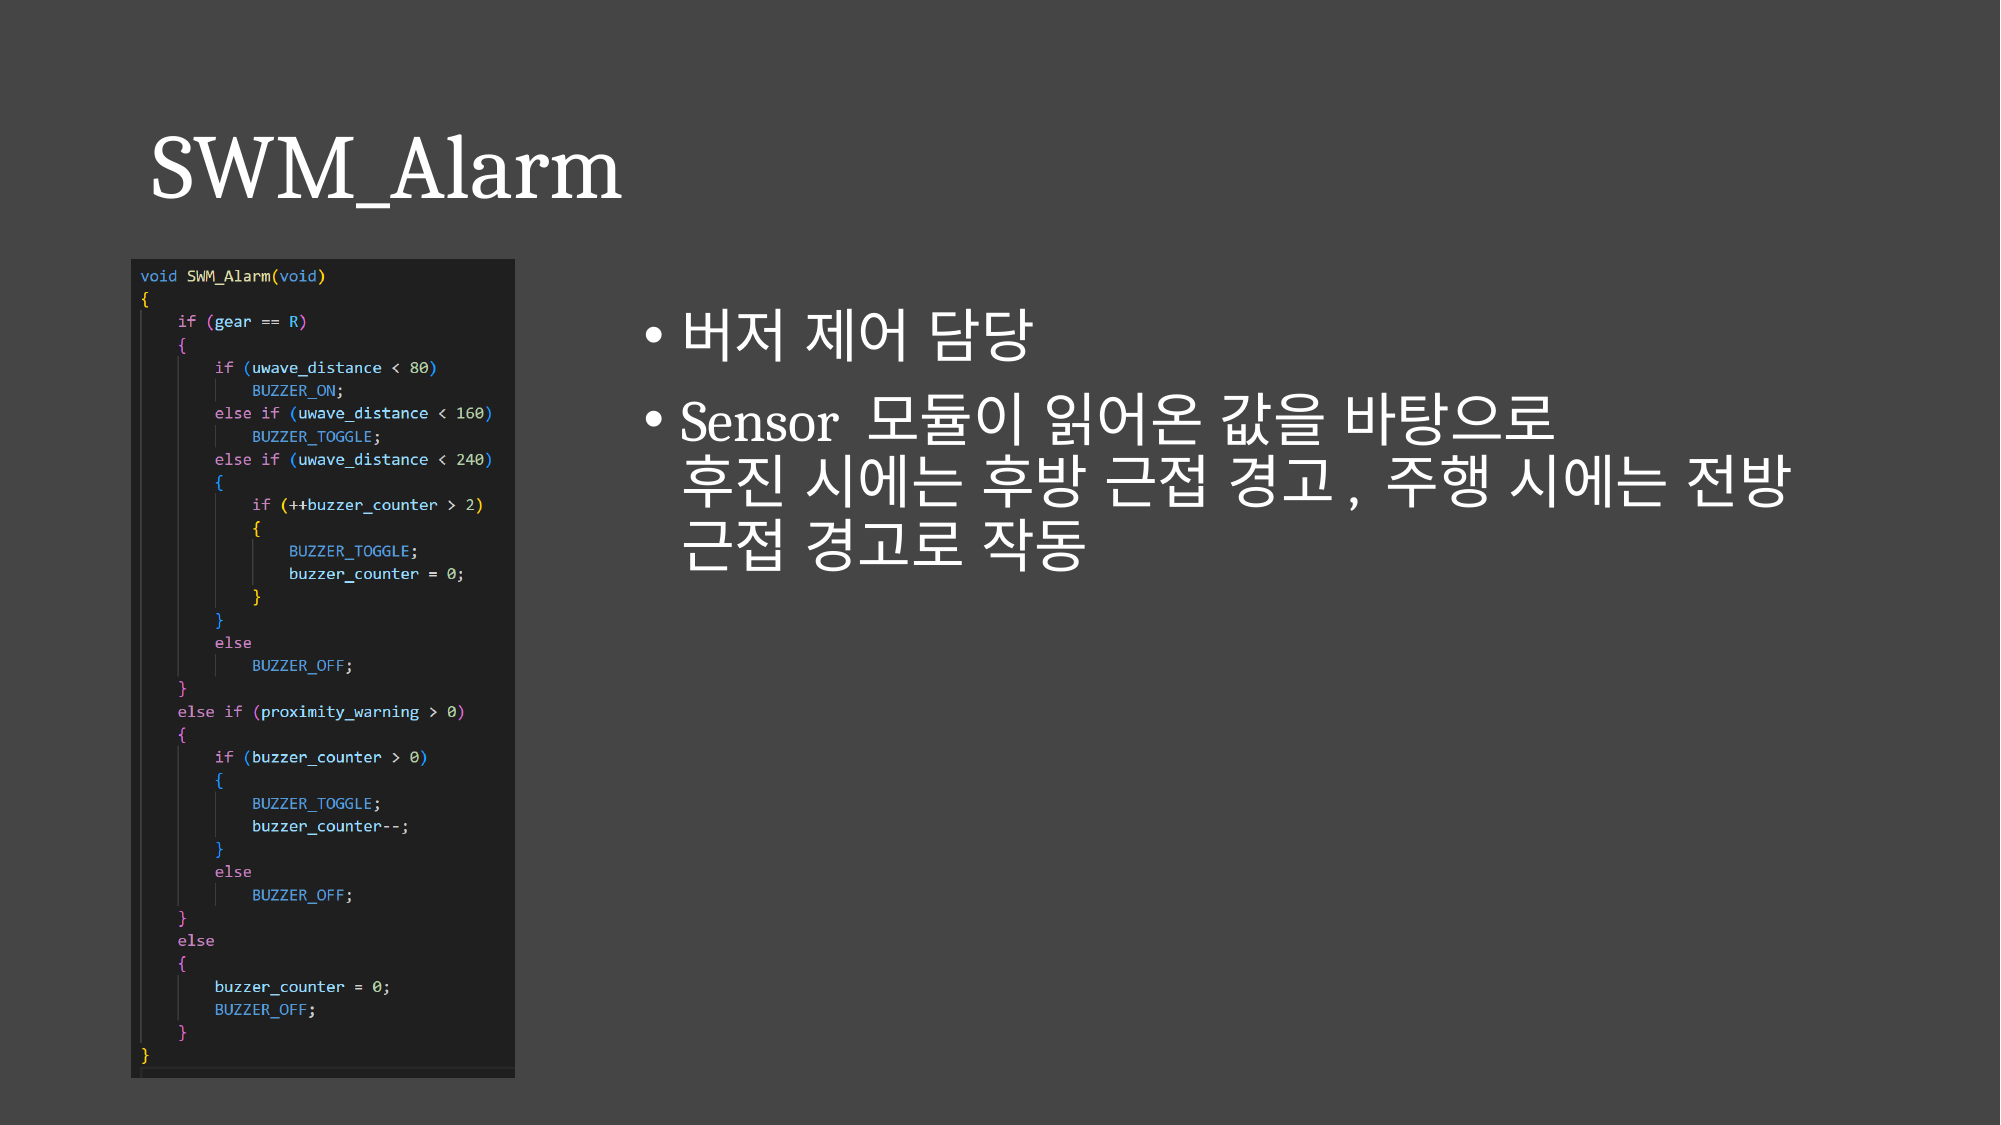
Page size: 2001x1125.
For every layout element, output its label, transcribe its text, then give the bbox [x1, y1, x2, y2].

title SWM_Alarm [137, 59, 1863, 278]
list 버저 제어 담당 Sensor 모듈이 읽어온 값을 바탕으로 후진 시에는 후방 근접 경고, 주행 시에는 전방 근접 경고로 작동 [628, 299, 1908, 1014]
picture [131, 259, 515, 1078]
